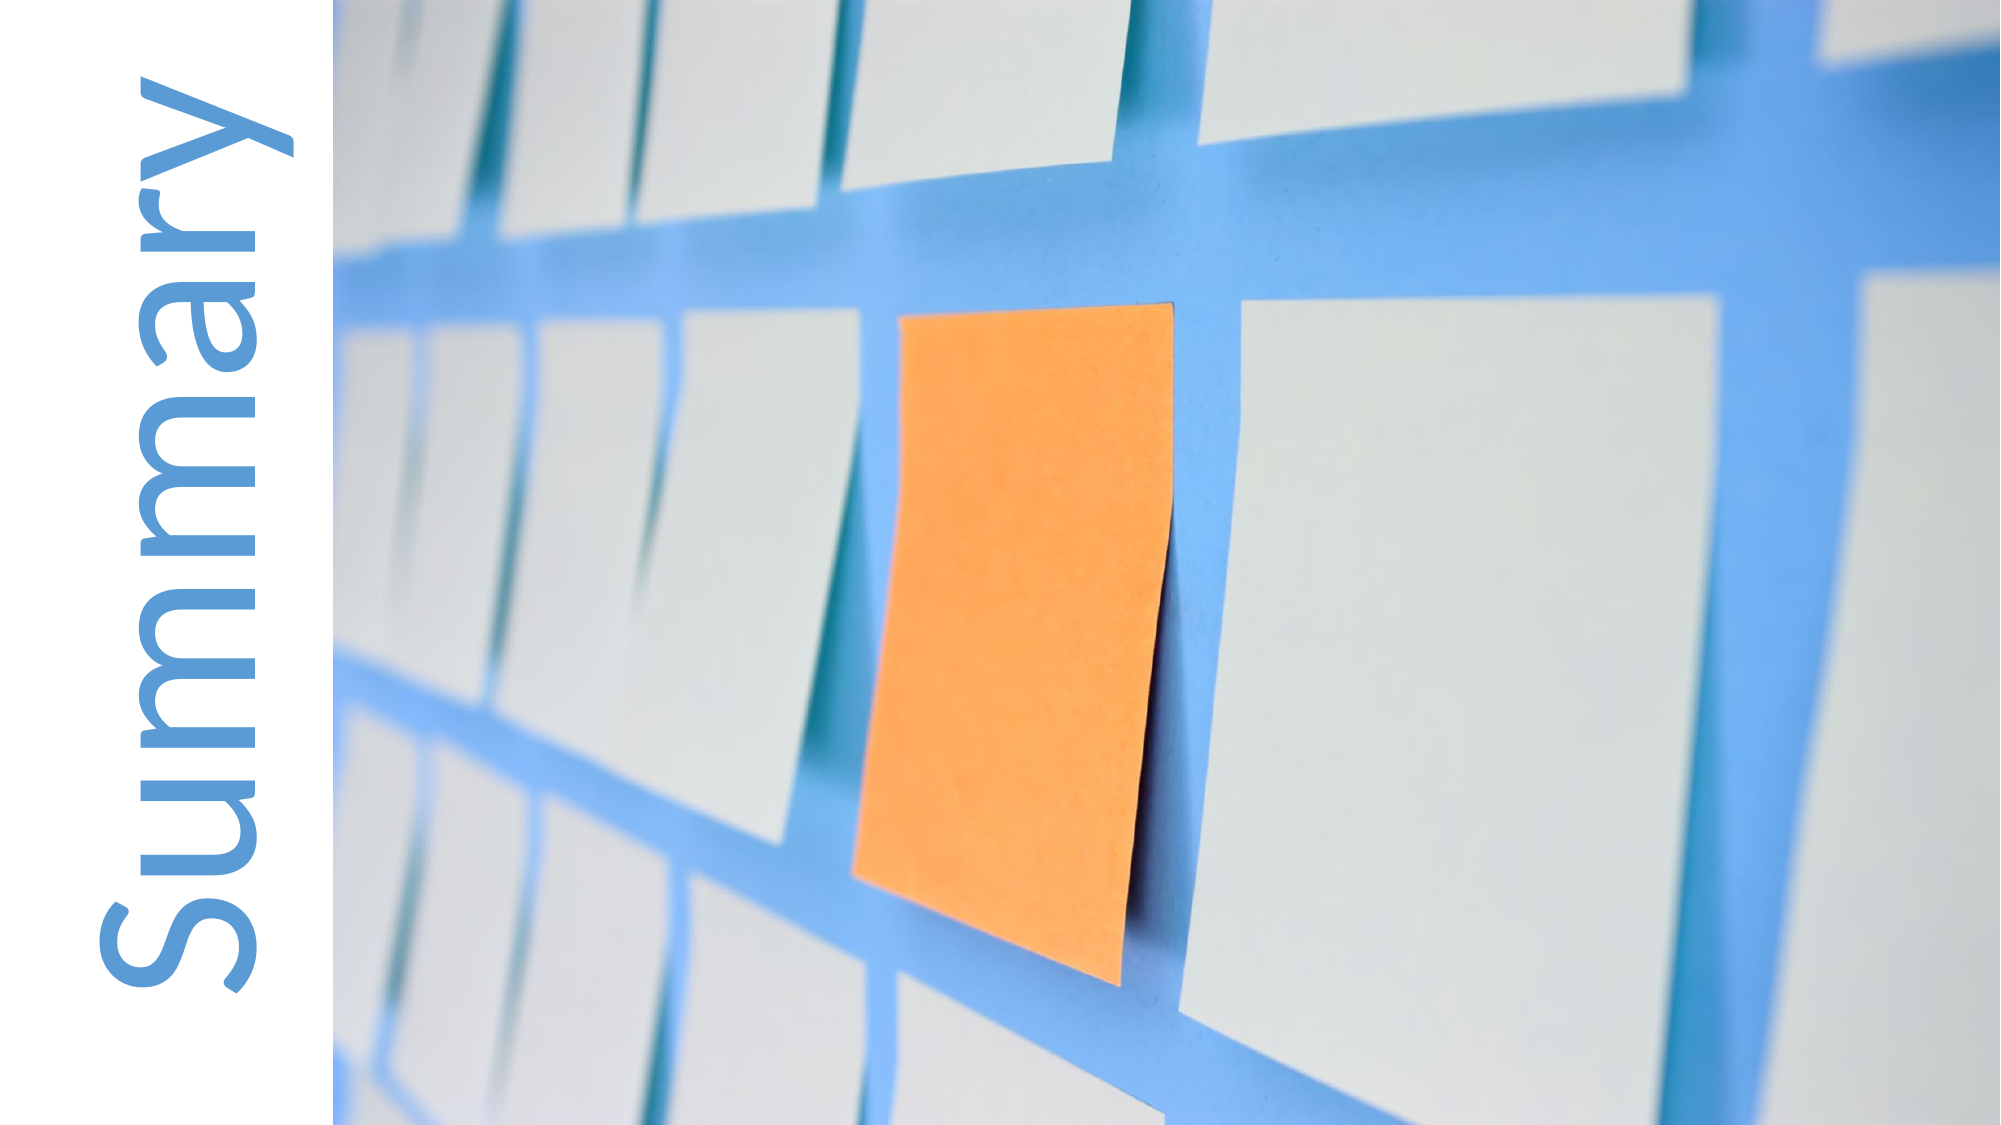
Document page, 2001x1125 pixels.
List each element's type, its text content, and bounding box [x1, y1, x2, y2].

picture [333, 0, 2000, 1125]
text_box Summary [8, 59, 311, 1016]
